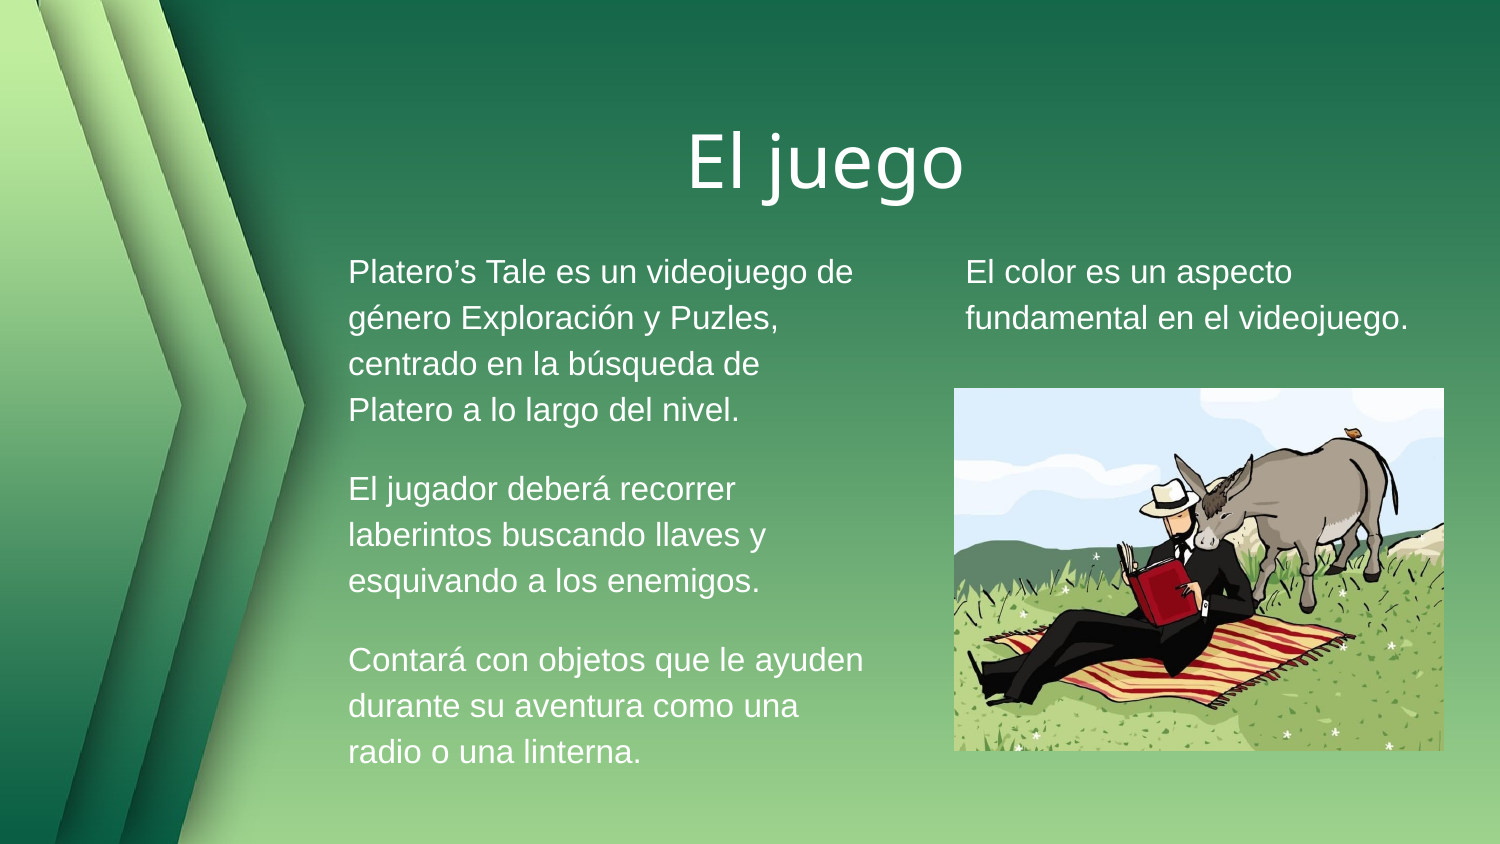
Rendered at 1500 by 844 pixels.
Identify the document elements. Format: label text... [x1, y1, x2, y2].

picture [0, 0, 1500, 844]
list Platero’s Tale es un videojuego de género Exploración y Puzles, centrado en la búsqueda de Platero a lo largo del nivel. El jugador deberá recorrer laberintos buscando llaves y esquivando a los enemigos. Contará con objetos que le ayuden durante su aventura como una radio o una linterna. [333, 229, 884, 752]
list El color es un aspecto fundamental en el videojuego. [950, 229, 1447, 390]
title El juego [333, 94, 1319, 219]
